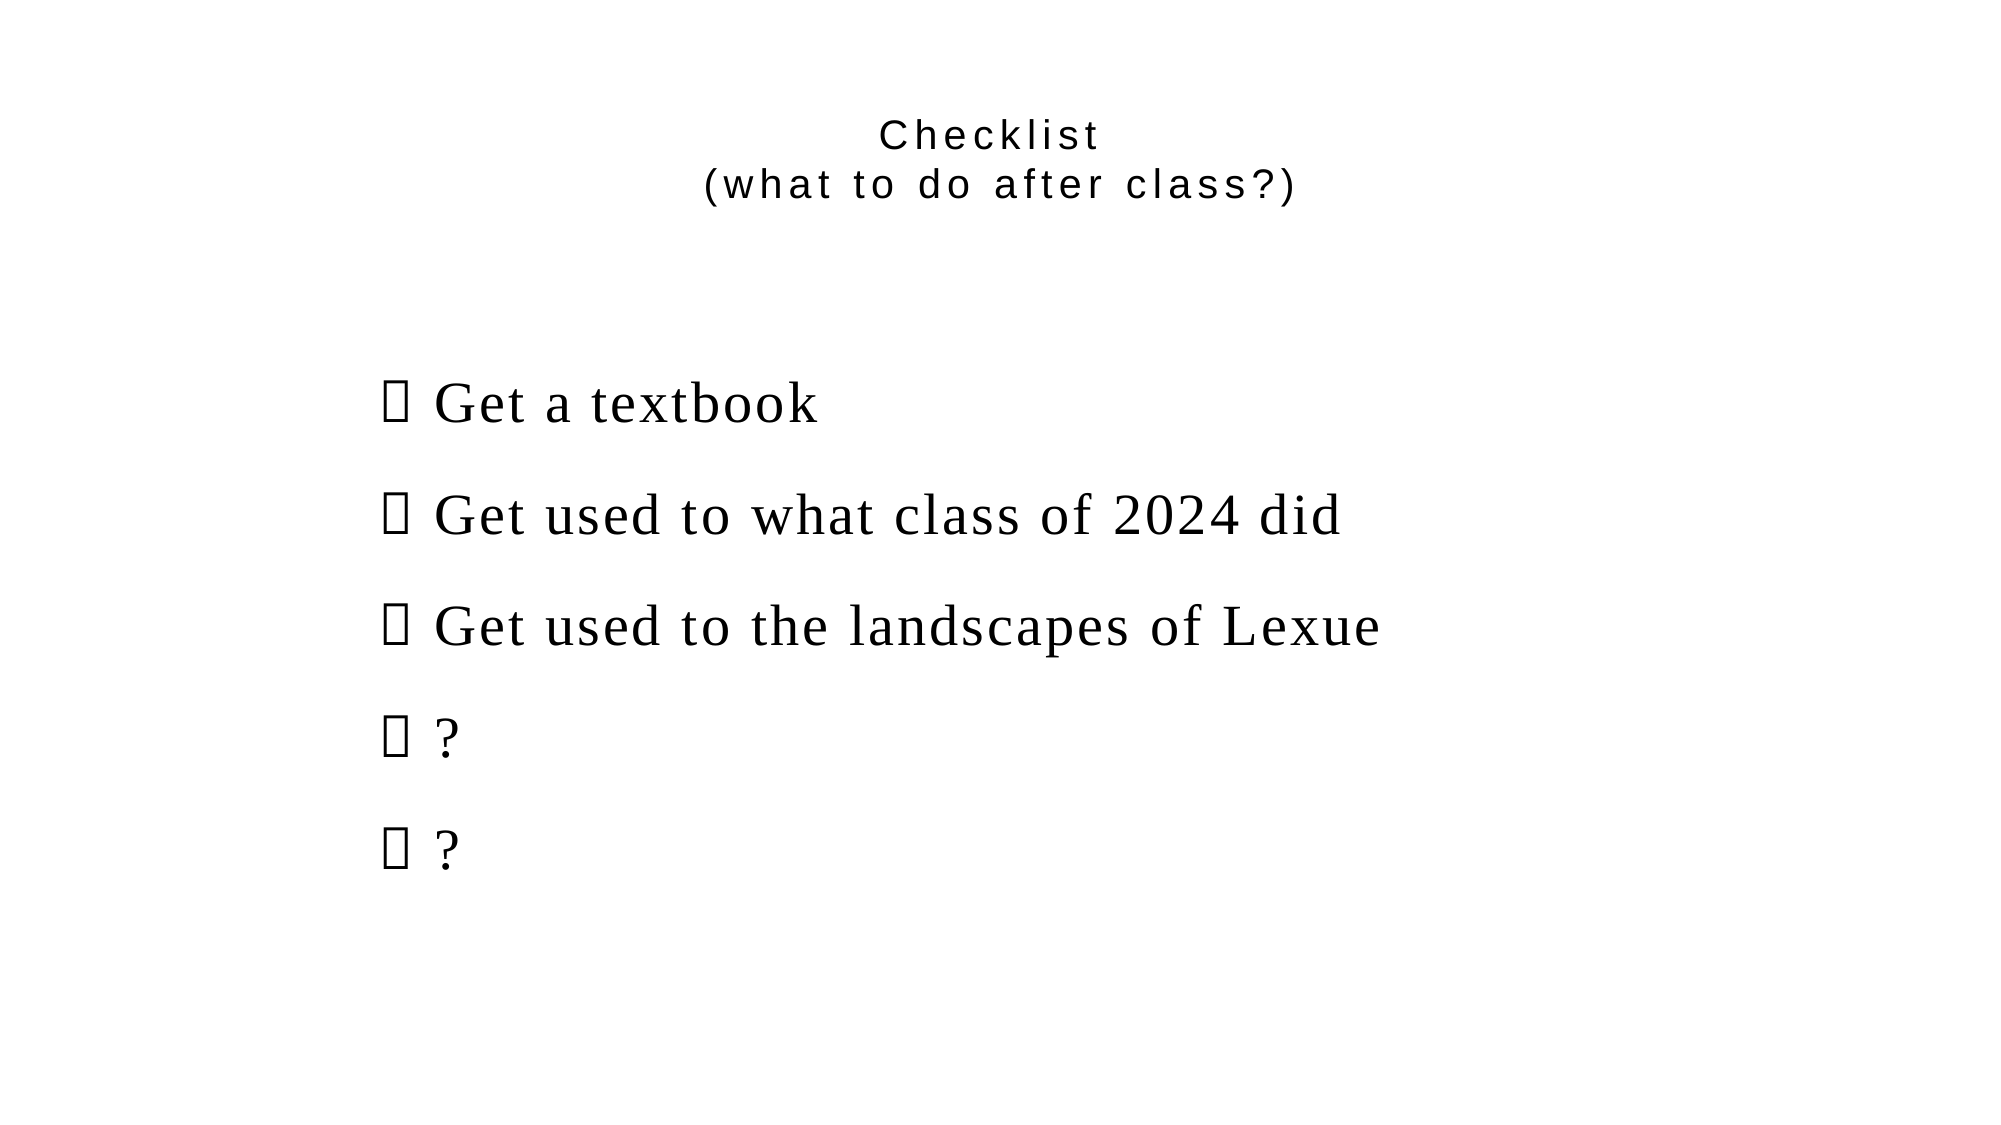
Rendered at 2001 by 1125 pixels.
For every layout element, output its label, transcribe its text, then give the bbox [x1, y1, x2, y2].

title Checklist (what to do after class?) [99, 99, 1900, 216]
list  Get a textbook  Get used to what class of 2024 did  Get used to the landscapes of Lexue  ?  ? [363, 244, 1900, 1026]
